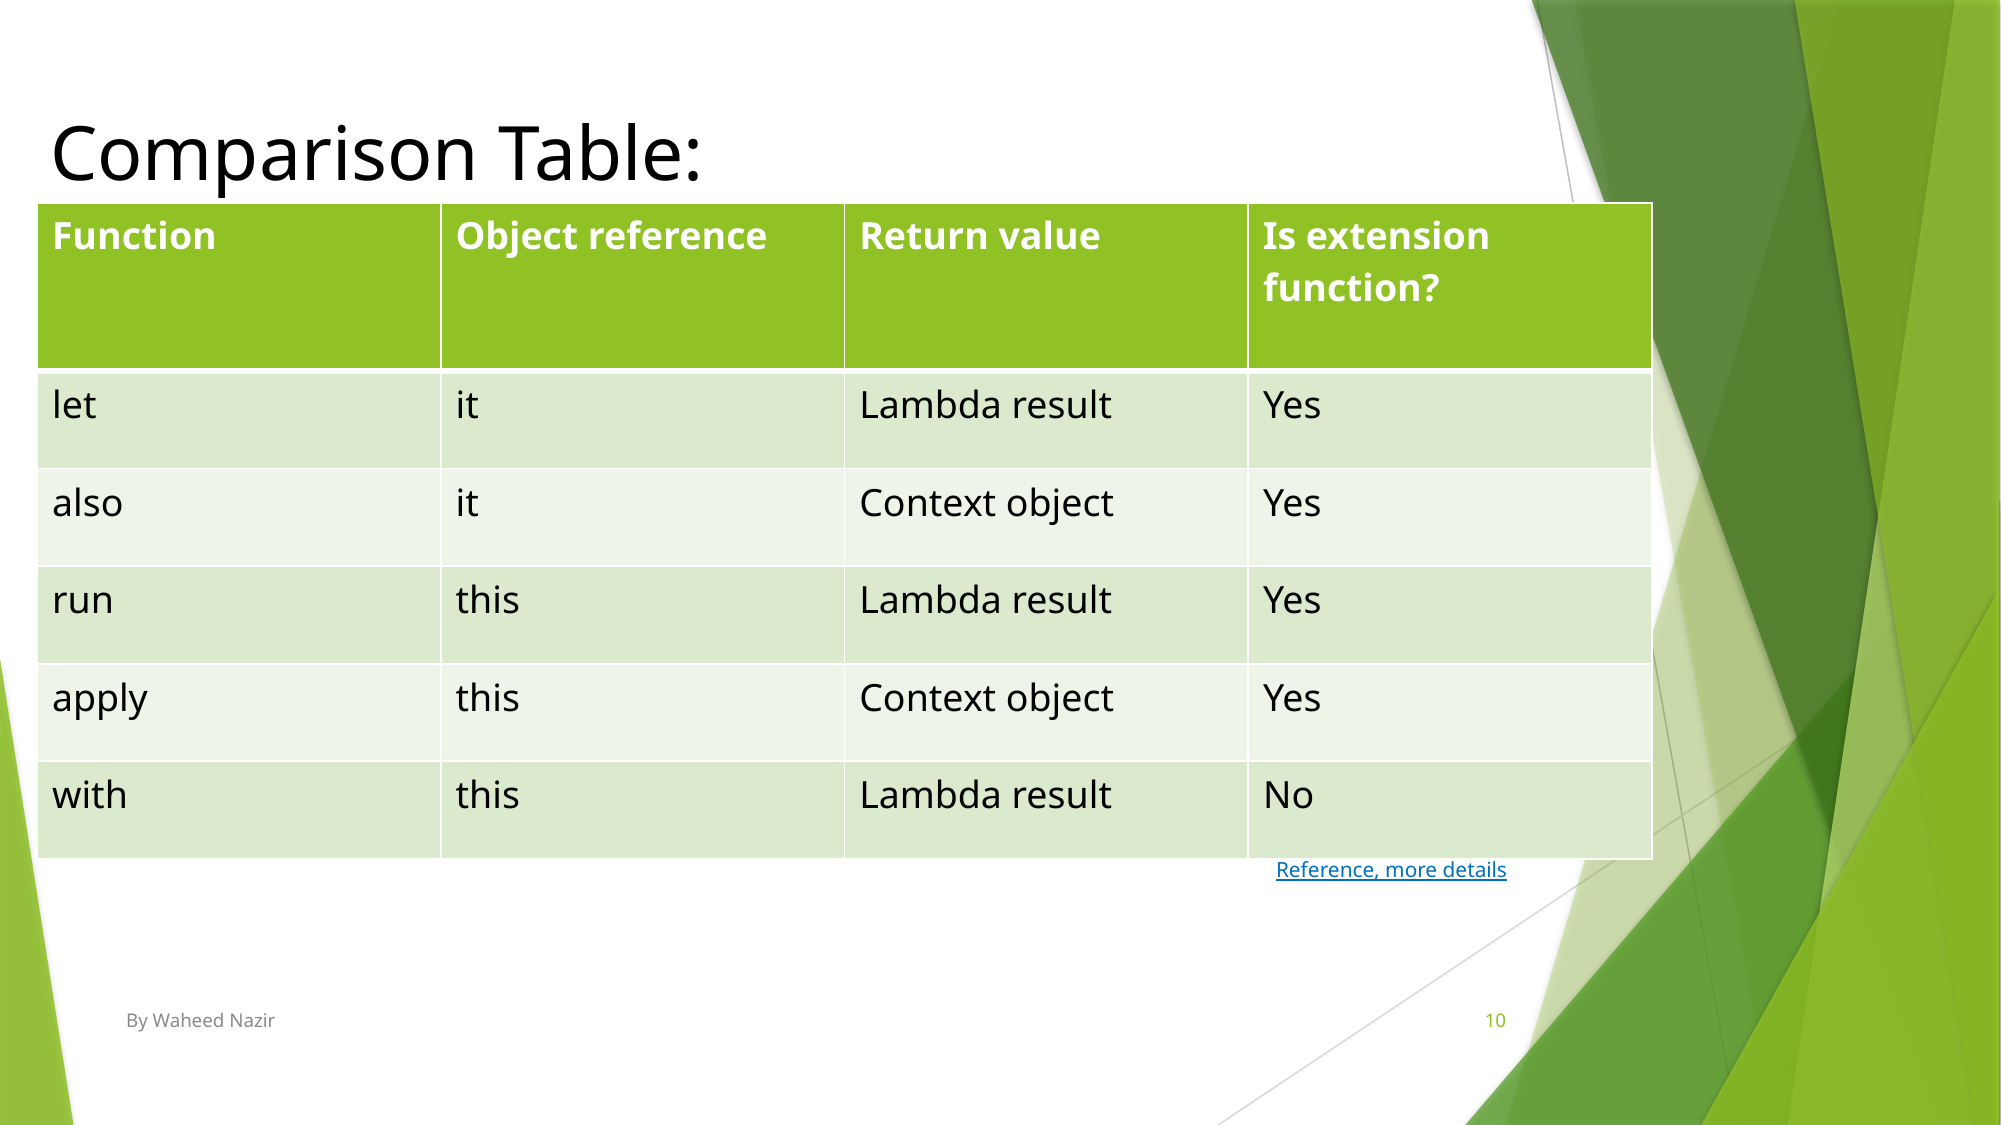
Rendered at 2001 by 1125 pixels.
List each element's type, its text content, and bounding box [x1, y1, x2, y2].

table_cell it [442, 469, 844, 565]
table_header Function [38, 204, 440, 368]
footer By Waheed Nazir [111, 991, 1145, 1051]
table_cell Lambda result [845, 567, 1247, 663]
table_header Is extension function? [1249, 204, 1651, 368]
table_cell Yes [1249, 665, 1651, 760]
text_box Reference, more details [1261, 849, 1522, 893]
table_cell No [1249, 762, 1651, 858]
table_header Object reference [442, 204, 844, 368]
table_header Return value [845, 204, 1247, 368]
table_cell Yes [1249, 374, 1651, 468]
table_cell with [38, 762, 440, 858]
table_cell this [442, 665, 844, 760]
table_cell Yes [1249, 567, 1651, 663]
table_cell let [38, 374, 440, 468]
table_cell Context object [845, 665, 1247, 760]
table_cell Lambda result [845, 762, 1247, 858]
table_cell Lambda result [845, 374, 1247, 468]
table_cell Context object [845, 469, 1247, 565]
slide_number 10 [1409, 991, 1522, 1051]
table_cell this [442, 567, 844, 663]
table_cell run [38, 567, 440, 663]
title Comparison Table: [35, 98, 1520, 267]
table_cell this [442, 762, 844, 858]
table_cell also [38, 469, 440, 565]
table_cell Yes [1249, 469, 1651, 565]
table_cell it [442, 374, 844, 468]
table_cell apply [38, 665, 440, 760]
